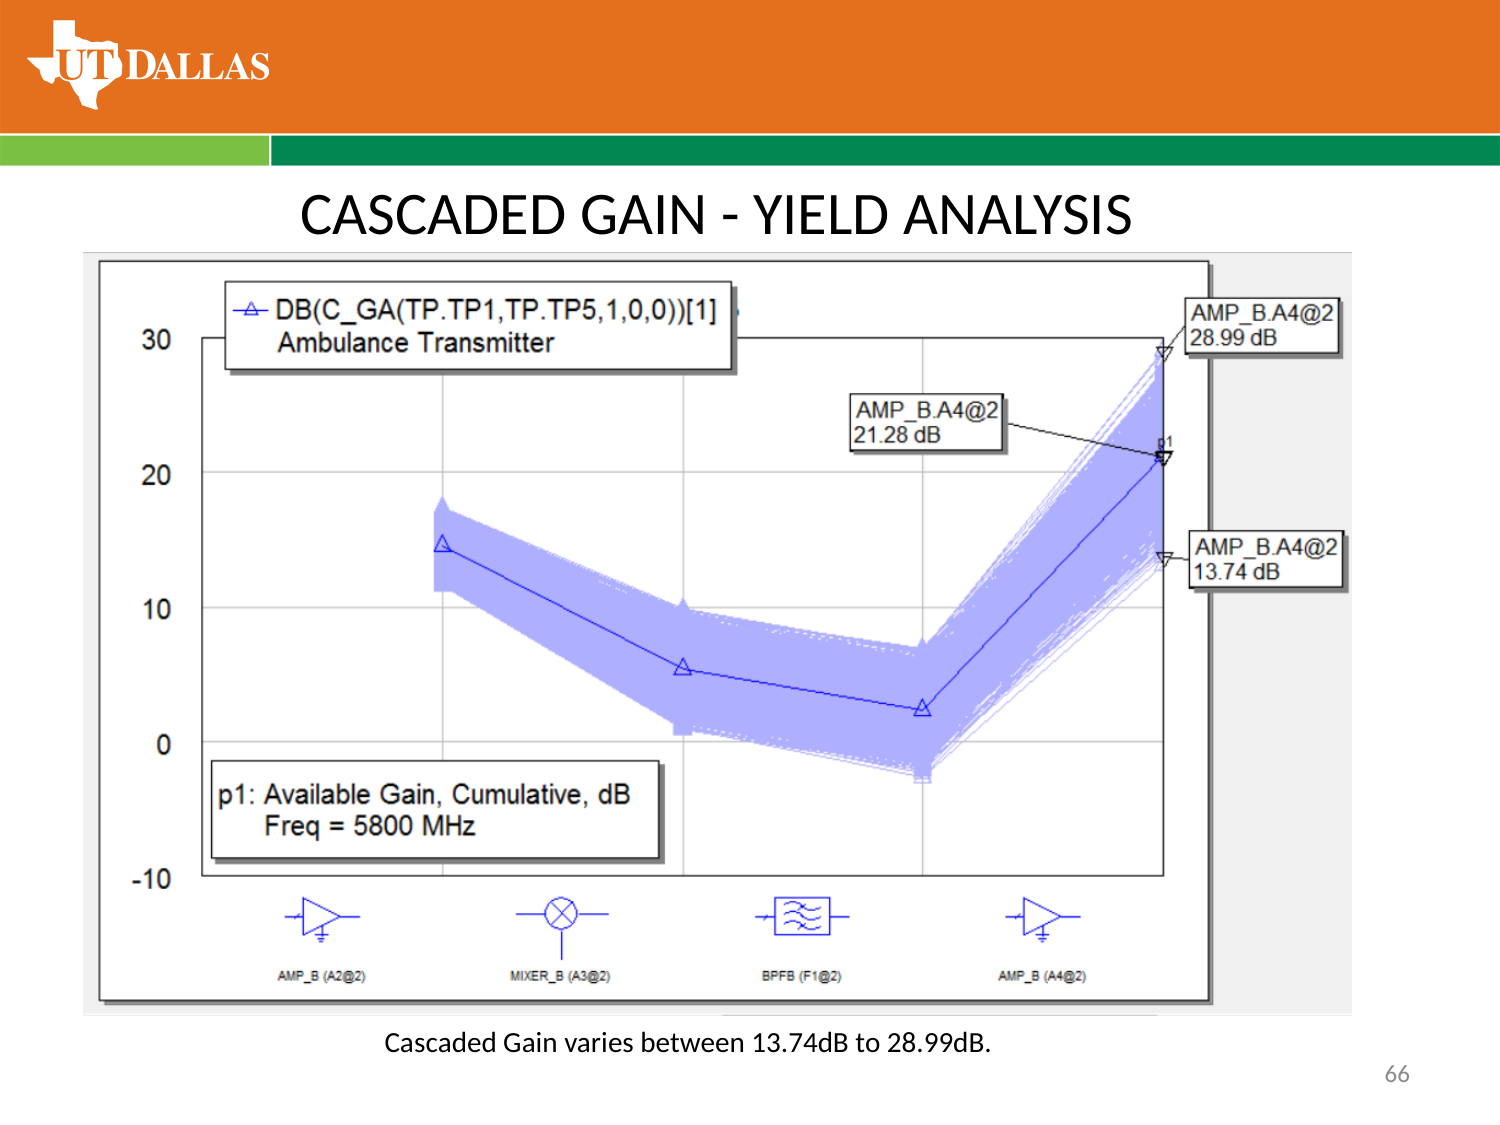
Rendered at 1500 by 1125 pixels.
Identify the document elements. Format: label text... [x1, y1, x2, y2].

picture [0, 0, 1500, 1125]
slide_number 66 [1074, 1042, 1425, 1103]
title CASCADED GAIN - YIELD ANALYSIS [267, 161, 1168, 250]
list Cascaded Gain varies between 13.74dB to 28.99dB. [238, 1024, 1139, 1125]
